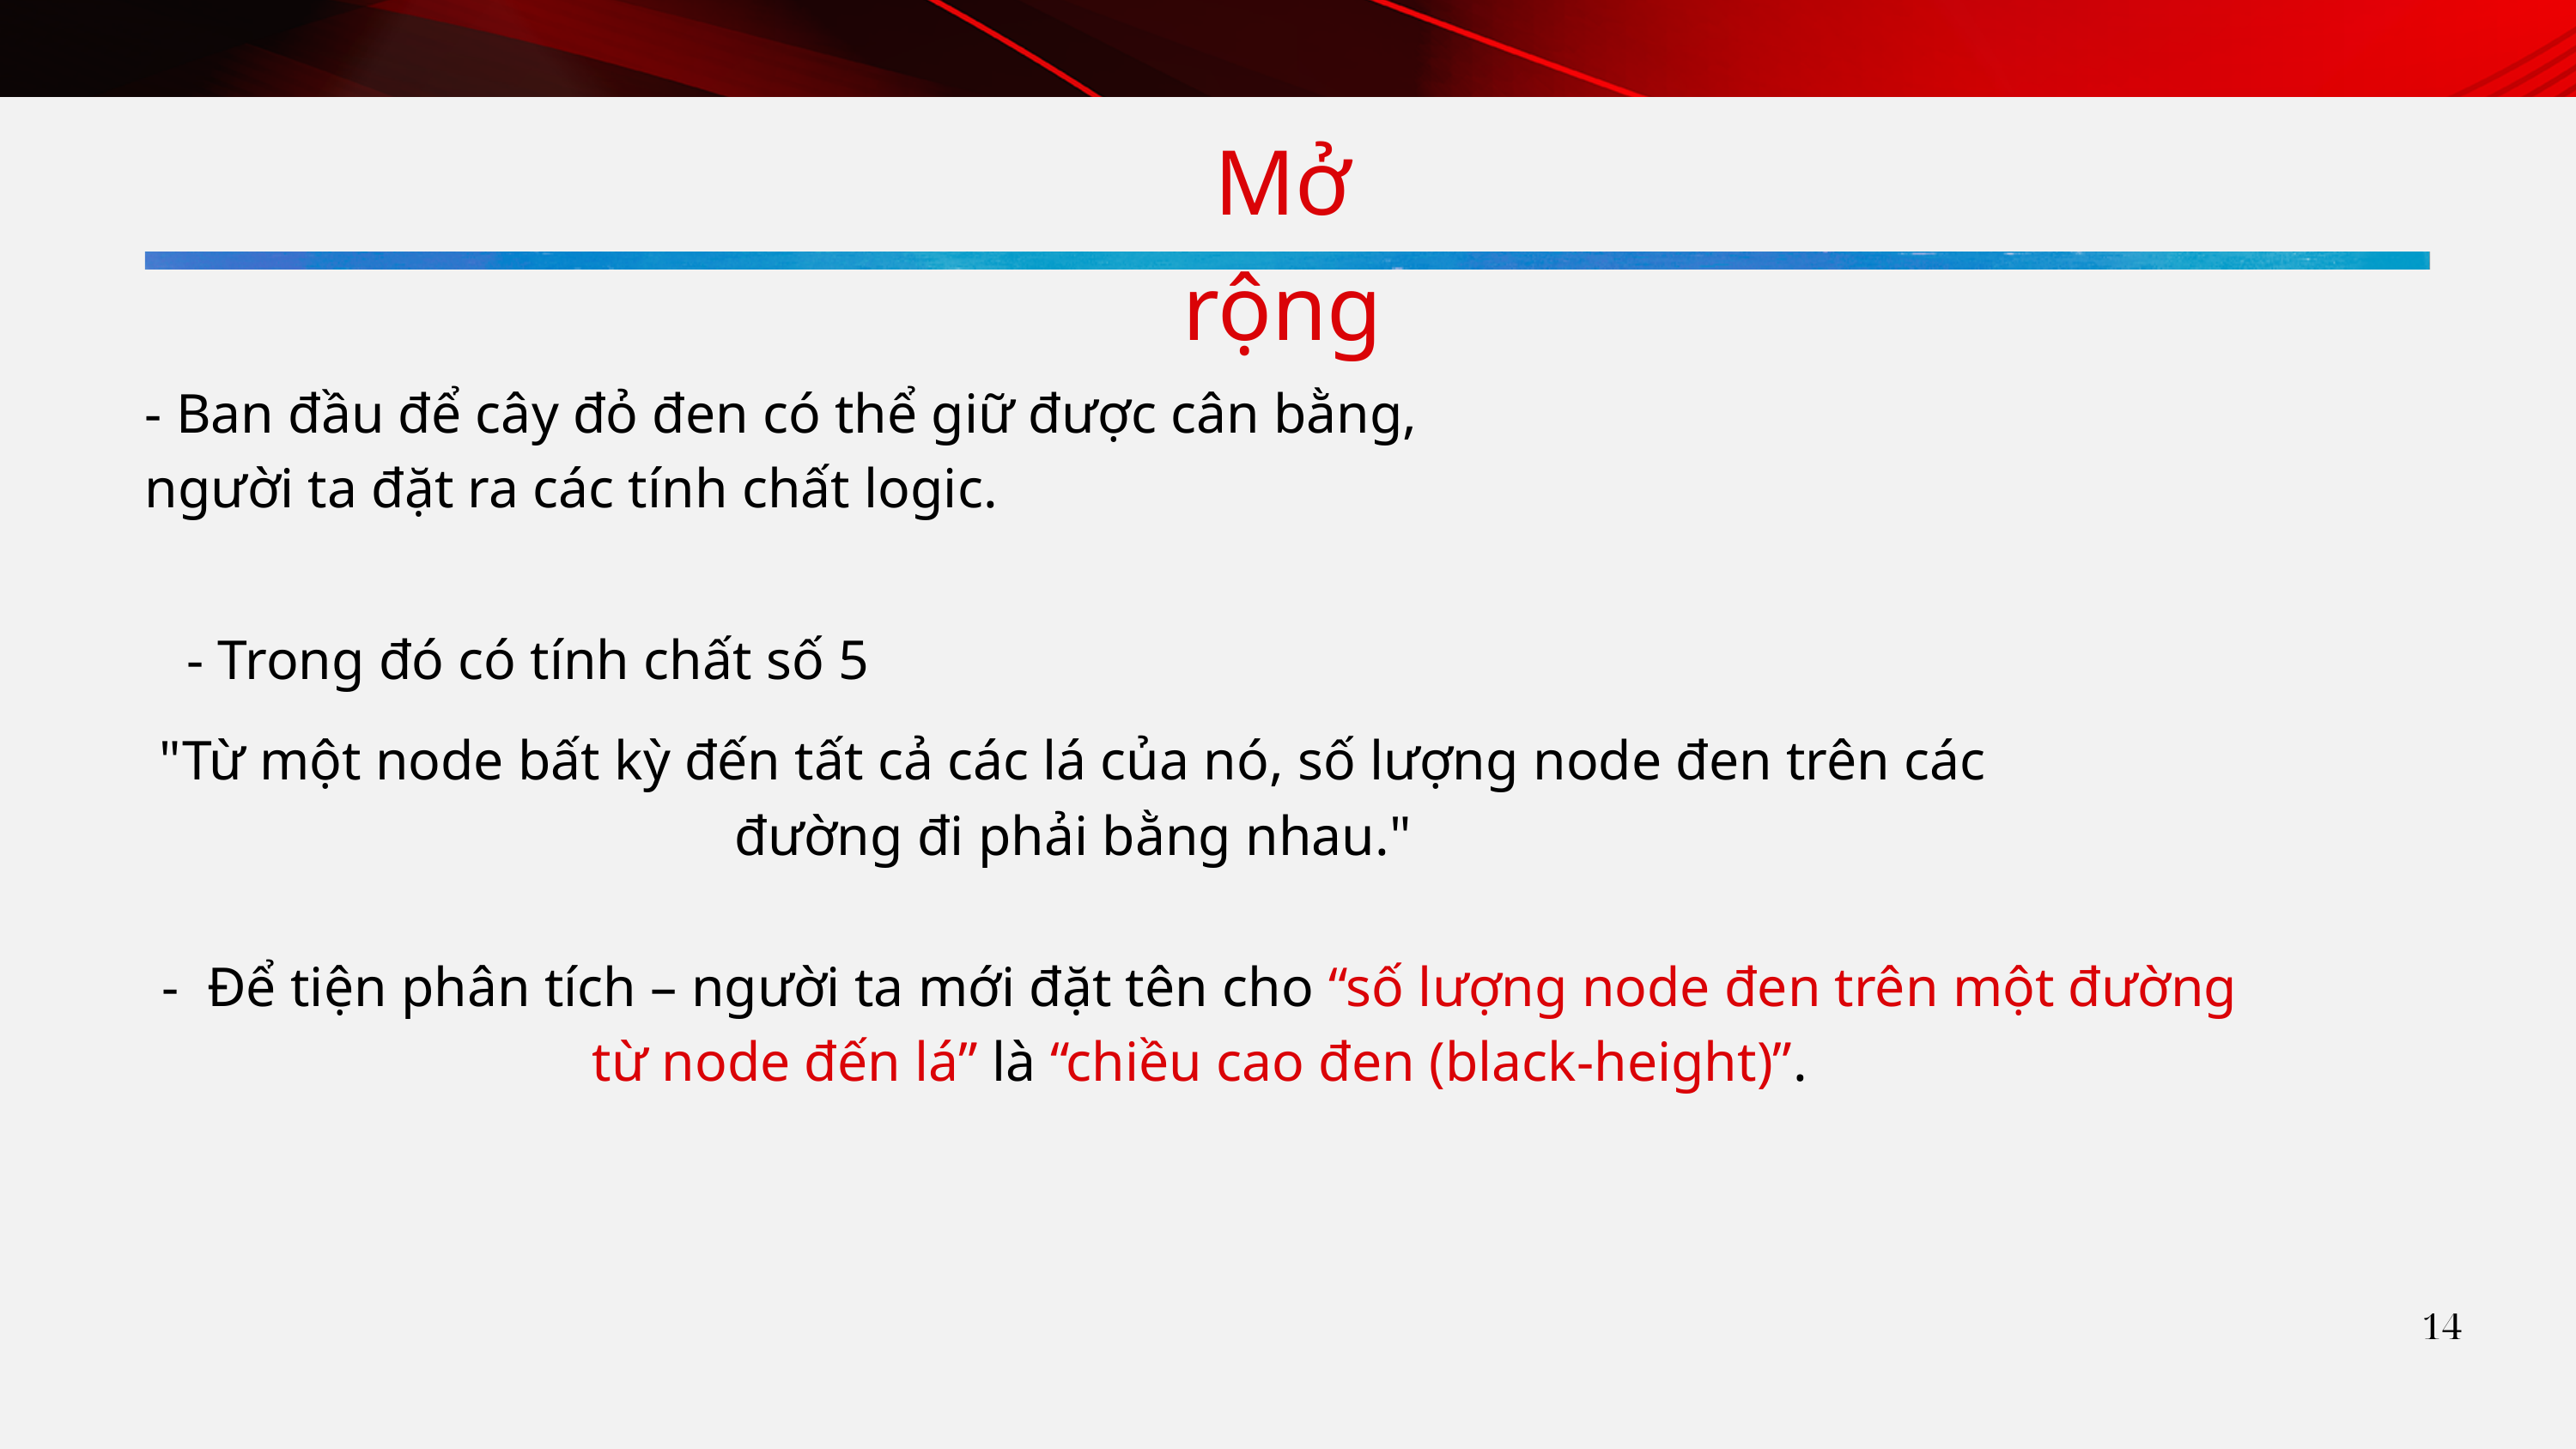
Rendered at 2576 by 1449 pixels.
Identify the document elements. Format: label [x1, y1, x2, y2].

text_box [0, 0, 2576, 1449]
